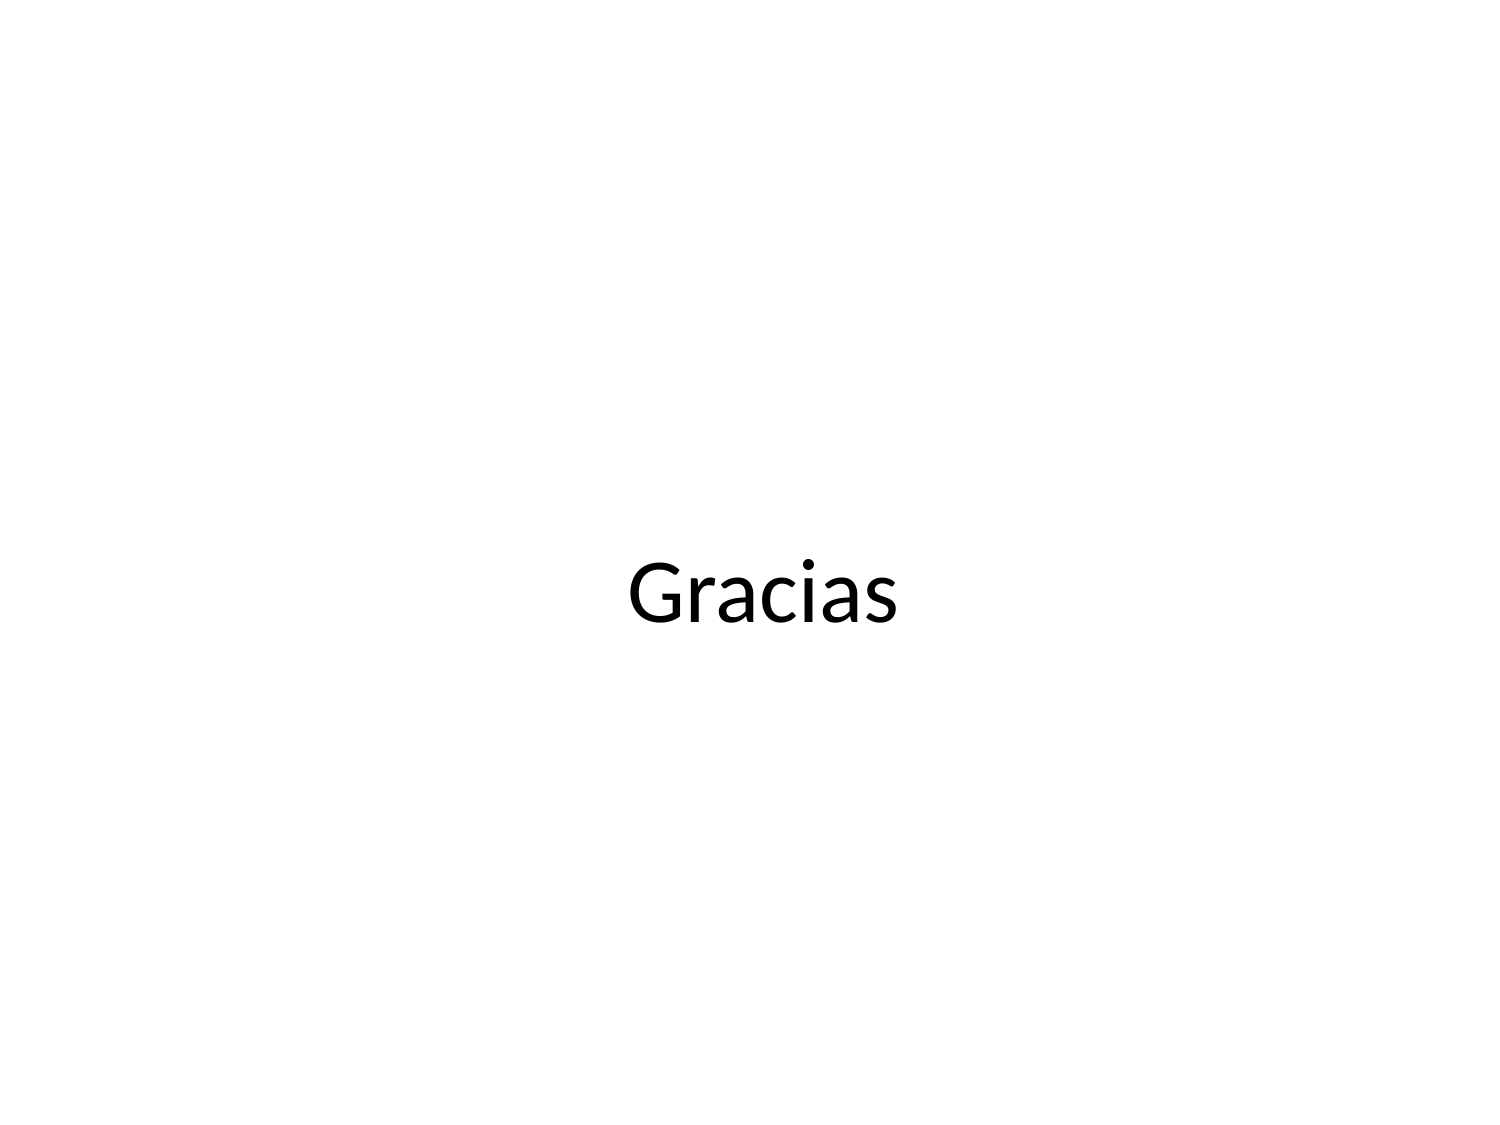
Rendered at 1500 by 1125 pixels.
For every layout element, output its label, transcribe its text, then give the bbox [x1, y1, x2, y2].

title Gracias [88, 491, 1439, 680]
